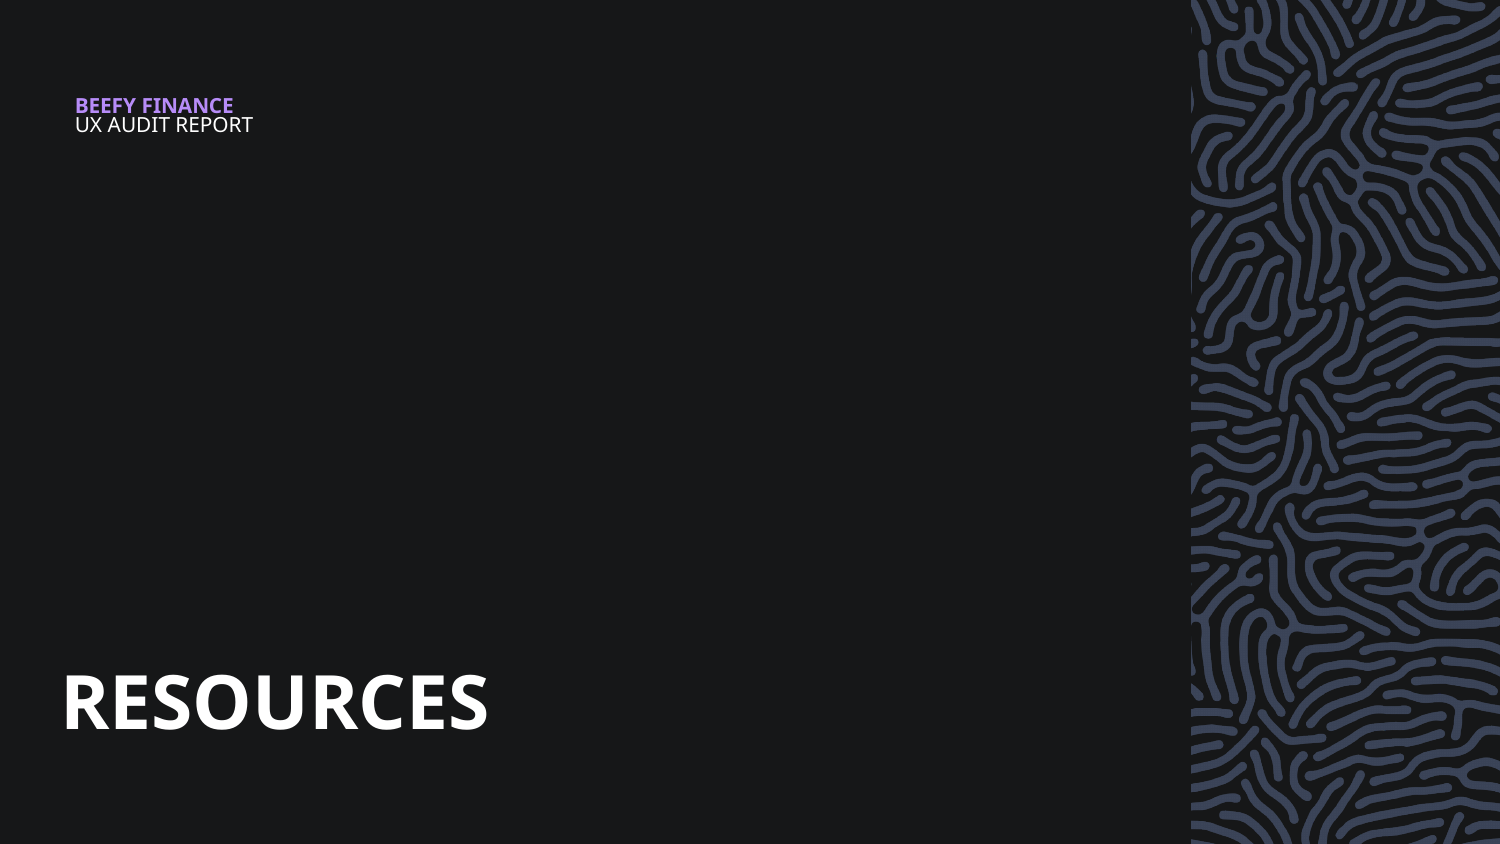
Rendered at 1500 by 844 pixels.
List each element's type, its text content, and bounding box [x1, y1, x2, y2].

text_box BEEFY FINANCE UX AUDIT REPORT [59, 82, 272, 152]
text_box RESOURCES [45, 621, 775, 760]
picture [1190, 0, 1500, 844]
